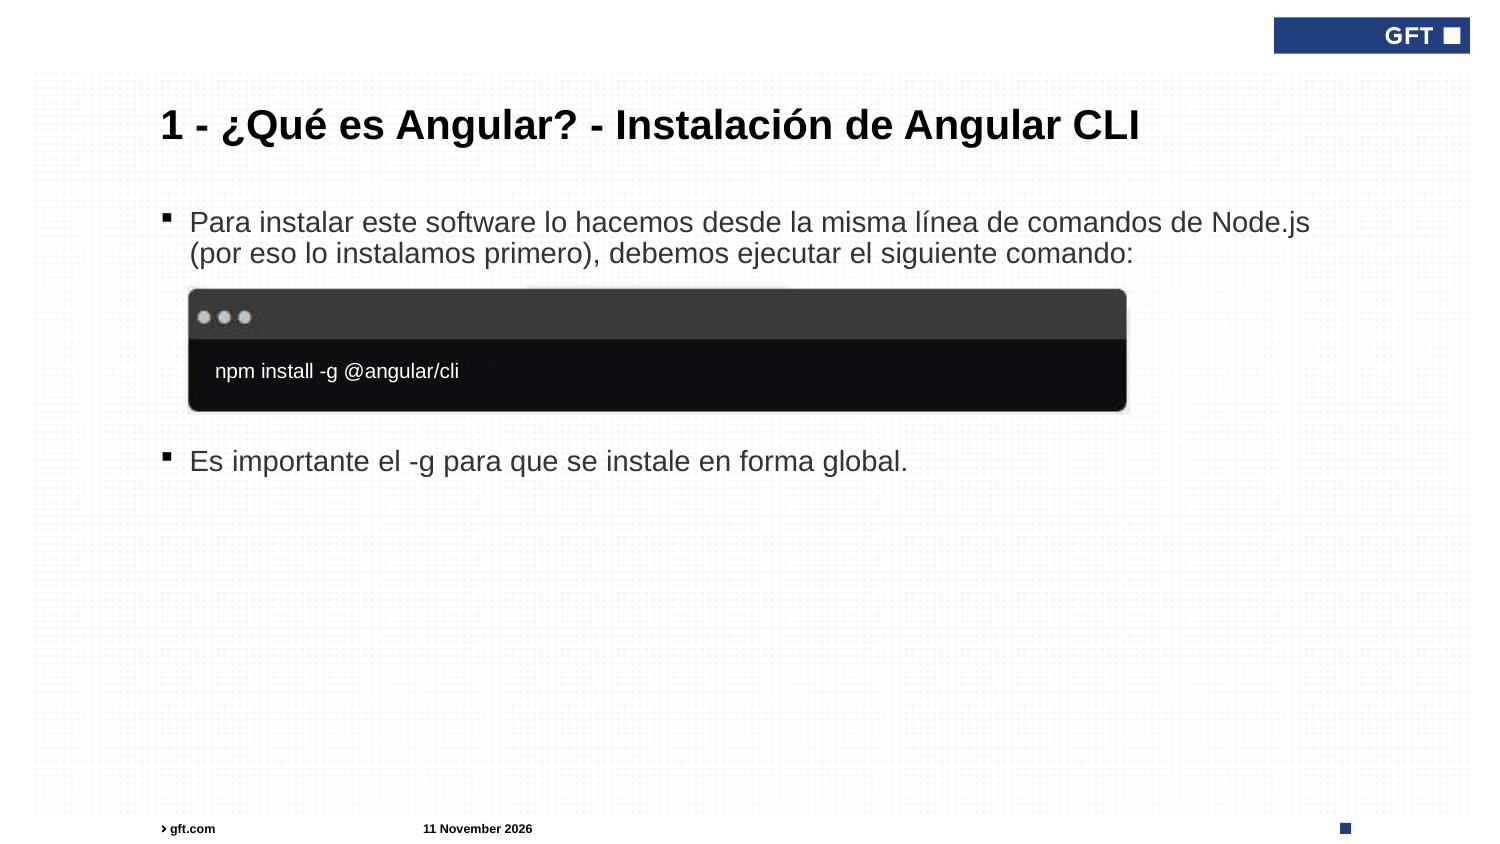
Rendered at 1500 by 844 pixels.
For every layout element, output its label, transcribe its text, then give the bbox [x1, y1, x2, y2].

title 1 - ¿Qué es Angular? - Instalación de Angular CLI [160, 103, 1340, 149]
list Para instalar este software lo hacemos desde la misma línea de comandos de Node.js (por eso lo instalamos primero), debemos ejecutar el siguiente comando: [160, 207, 1341, 271]
picture [31, 72, 1470, 814]
text_box Es importante el -g para que se instale en forma global. [160, 446, 1341, 479]
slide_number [422, 820, 544, 837]
